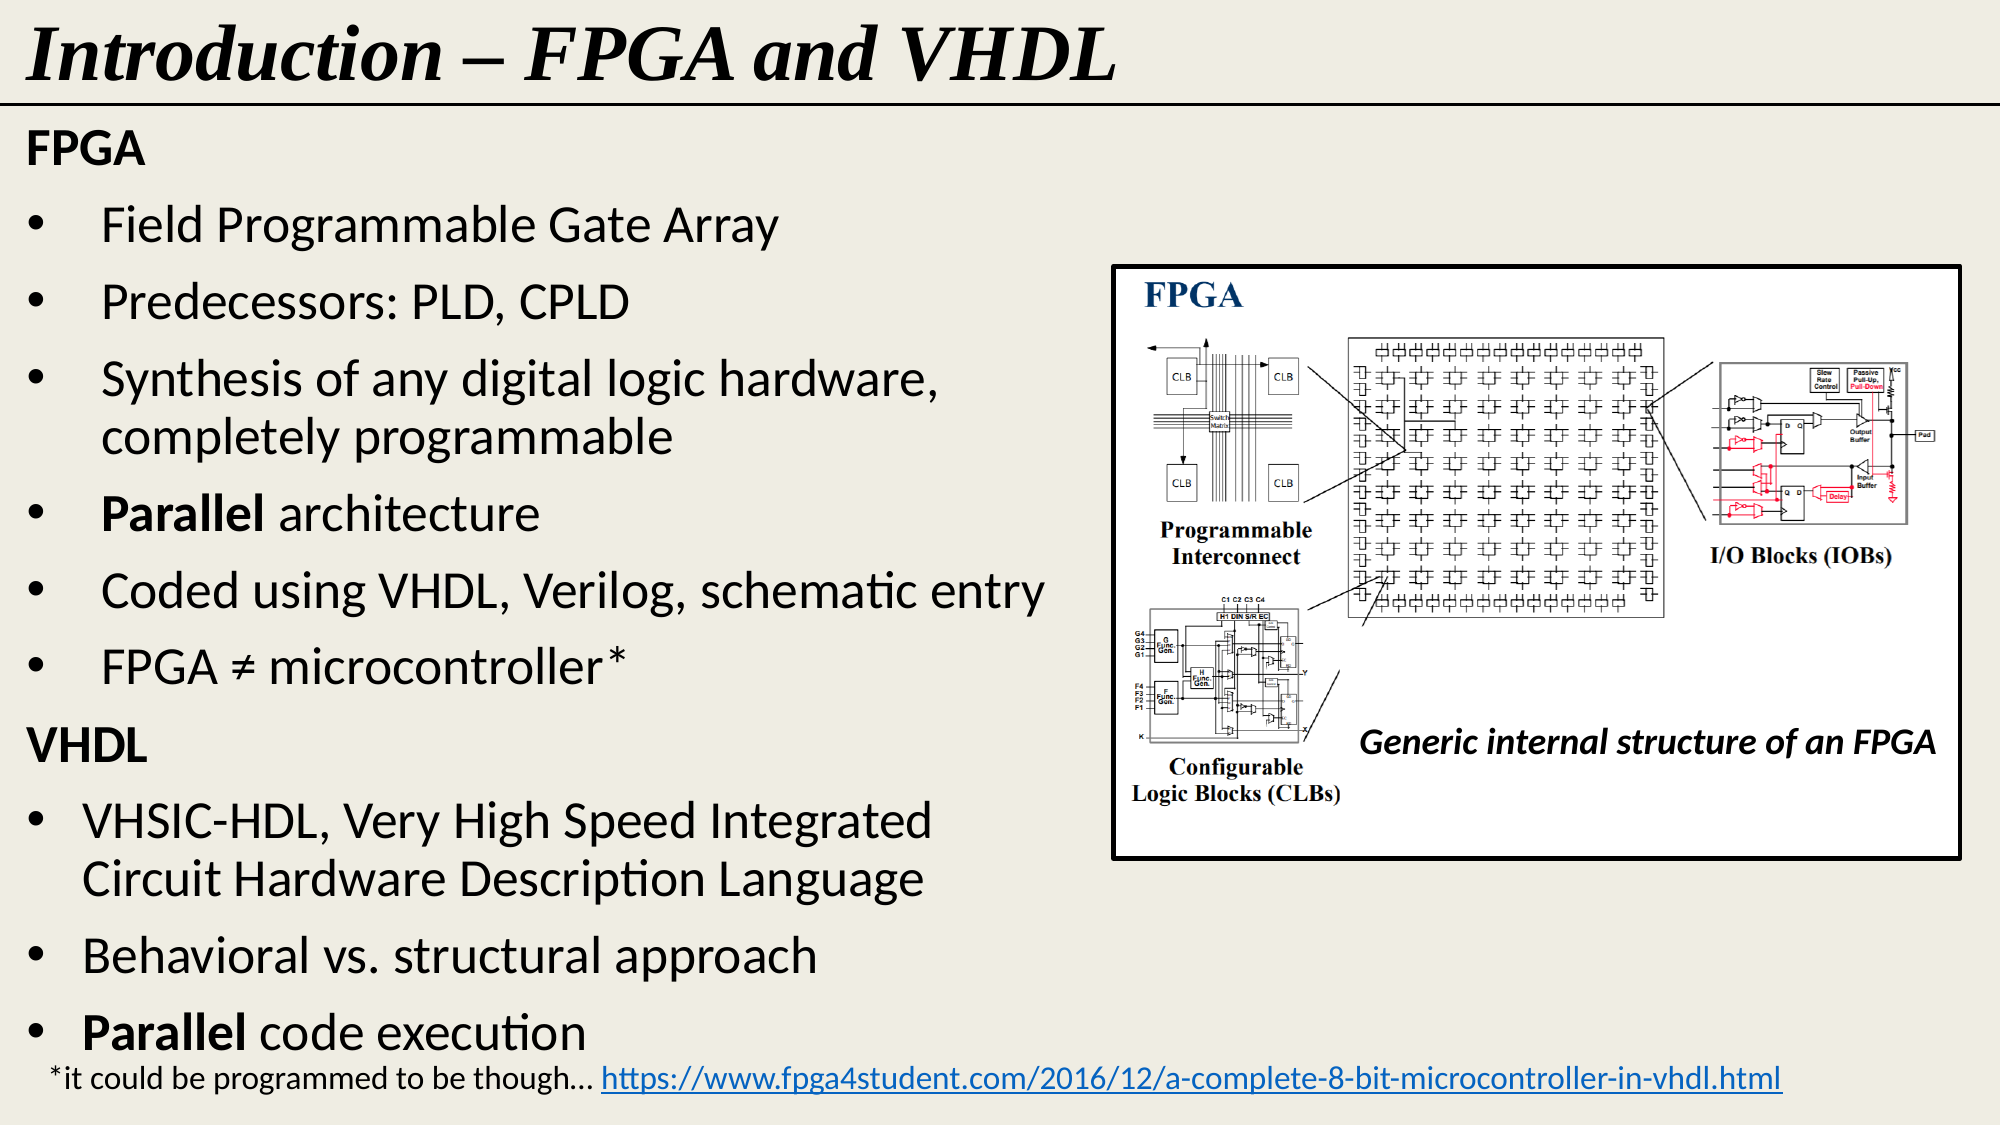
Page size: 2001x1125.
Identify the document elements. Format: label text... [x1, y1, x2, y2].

text_box Introduction – FPGA and VHDL [11, 3, 1924, 103]
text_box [1115, 268, 1958, 857]
text_box *it could be programmed to be though… https://www.fpga4student.com/2016/12/a-complete-8-bit-microcontroller-in-vhdl.html [32, 1049, 1940, 1105]
subtitle FPGA Field Programmable Gate Array Predecessors: PLD, CPLD Synthesis of any digital logic hardware, completely programmable Parallel architecture Coded using VHDL, Verilog, schematic entry FPGA ≠ microcontroller* VHDL VHSIC-HDL, Very High Speed Integrated Circuit Hardware Description Language Behavioral vs. structural approach Parallel code execution [11, 111, 1089, 1071]
